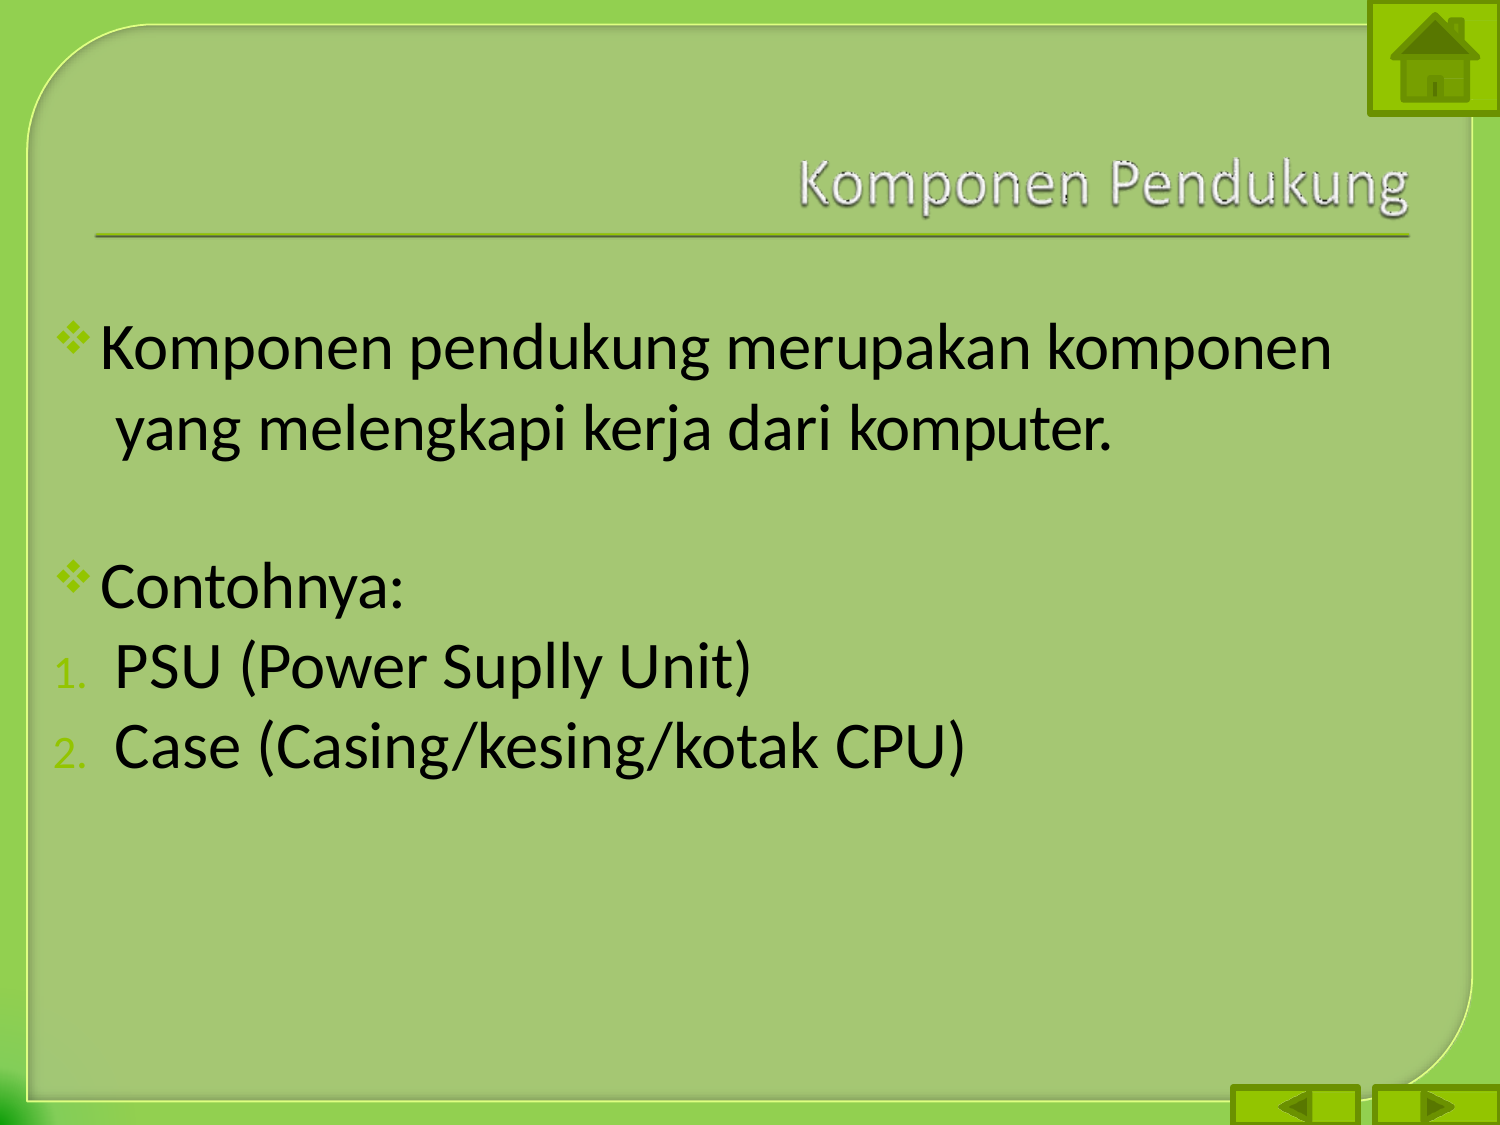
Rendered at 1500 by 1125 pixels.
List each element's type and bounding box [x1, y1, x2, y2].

text_box [1229, 0, 1500, 1125]
picture [0, 0, 1229, 1125]
text_box [25, 23, 1224, 1103]
